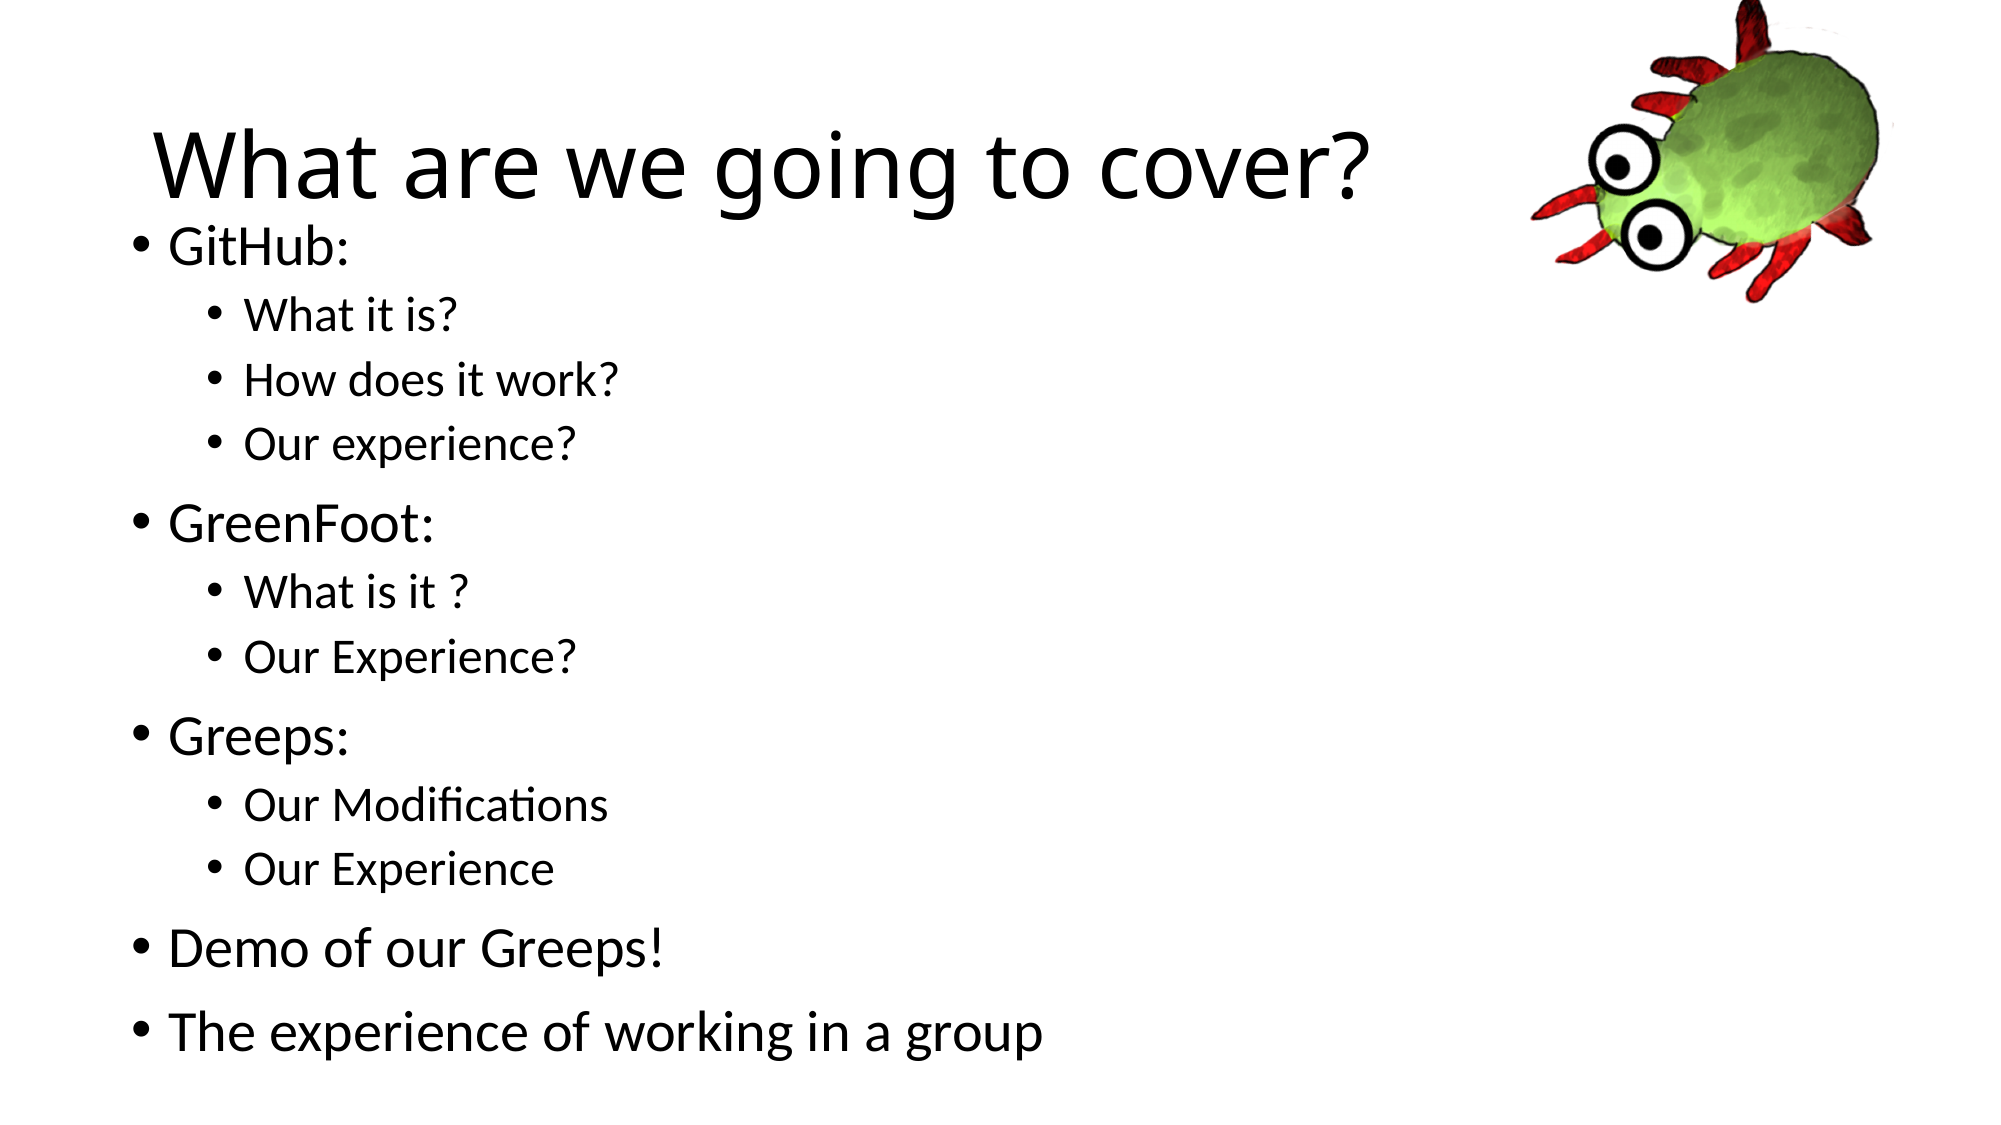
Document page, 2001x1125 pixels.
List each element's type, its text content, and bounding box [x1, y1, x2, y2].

list GitHub: What it is? How does it work? Our experience? GreenFoot: What is it ? Our Experience? Greeps: Our Modifications Our Experience Demo of our Greeps! The experience of working in a group [116, 208, 1863, 1108]
picture [1473, 0, 1938, 384]
title What are we going to cover? [137, 59, 1518, 208]
